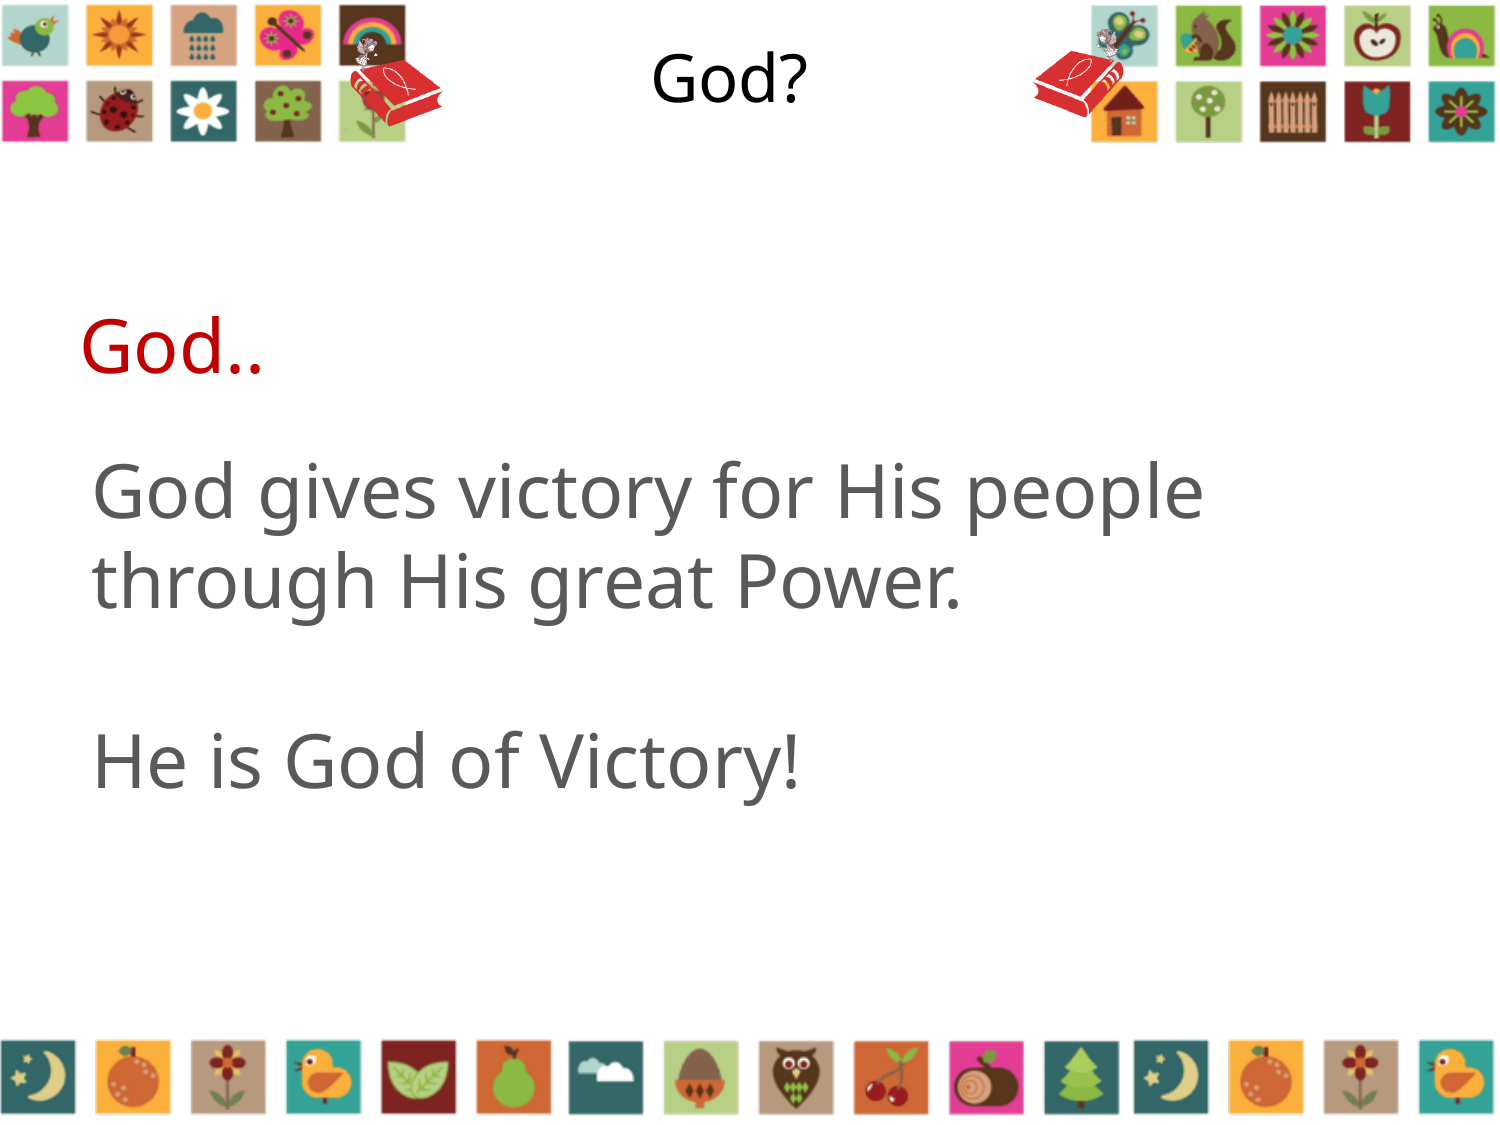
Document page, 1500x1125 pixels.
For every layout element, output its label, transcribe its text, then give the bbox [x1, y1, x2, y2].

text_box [0, 1028, 1500, 1118]
picture [1001, 3, 1500, 150]
text_box God? [480, 28, 997, 124]
text_box God.. [64, 290, 1412, 396]
text_box God gives victory for His people through His great Power. He is God of Victory! [76, 436, 1424, 812]
picture [0, 3, 475, 150]
